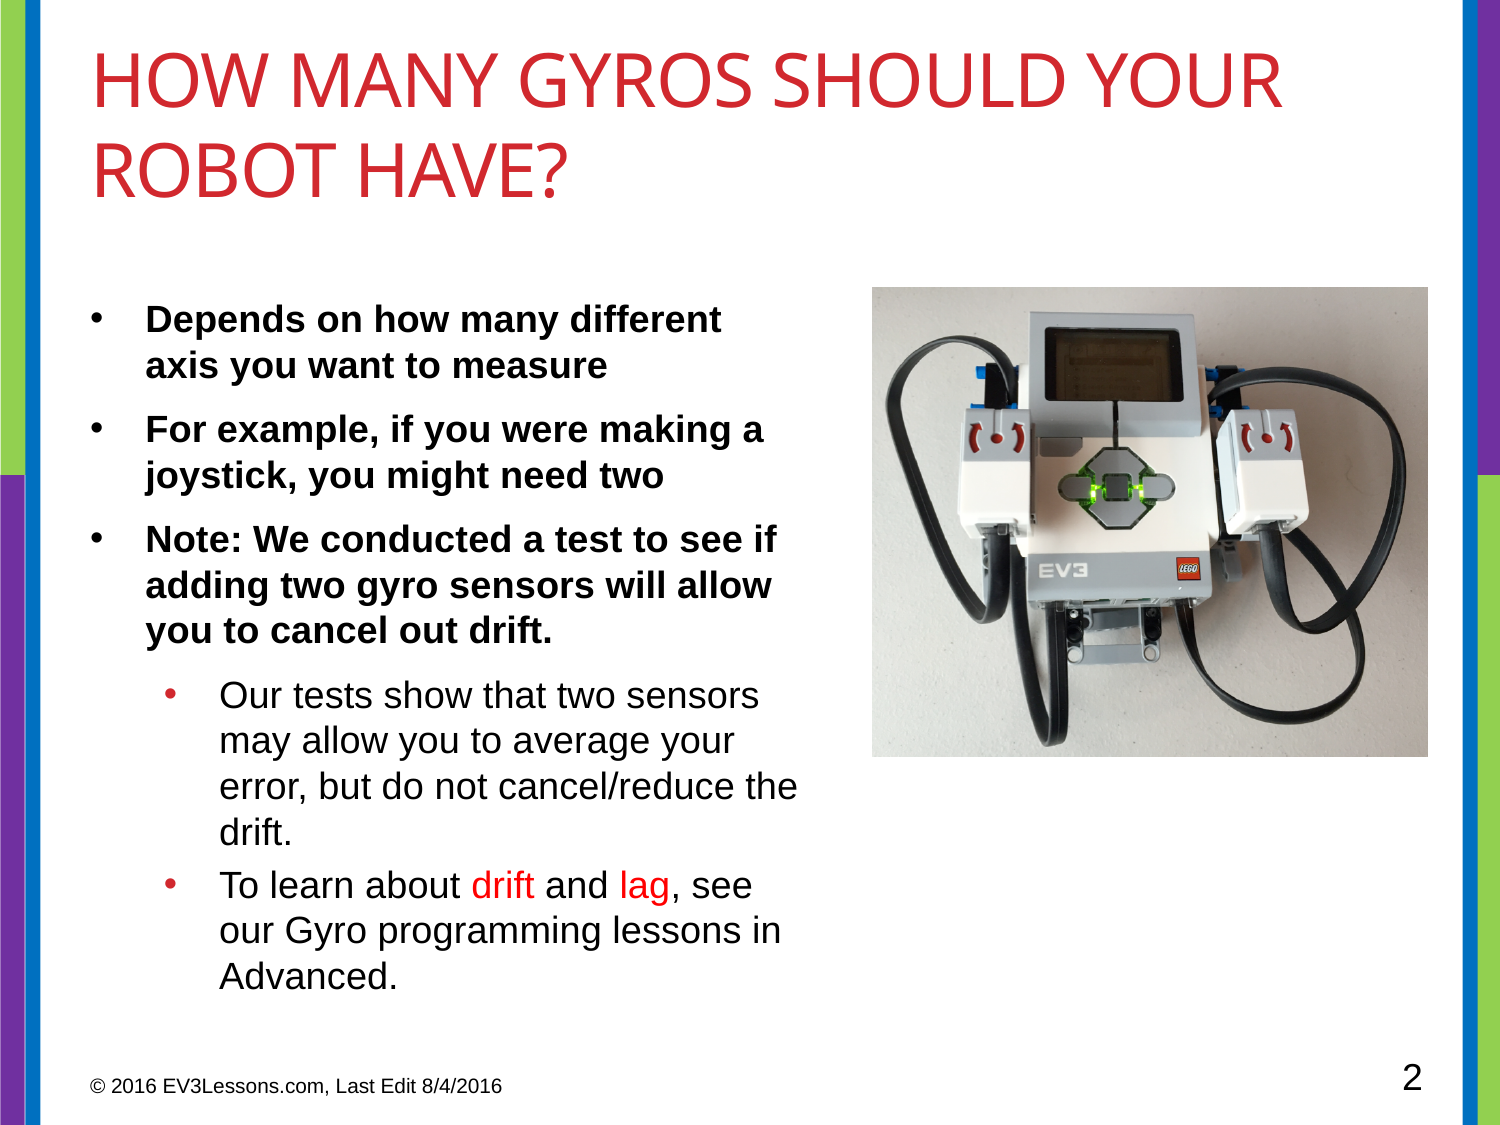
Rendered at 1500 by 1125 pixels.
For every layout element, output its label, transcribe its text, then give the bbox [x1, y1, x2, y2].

list Depends on how many different axis you want to measure For example, if you were making a joystick, you might need two Note: We conducted a test to see if adding two gyro sensors will allow you to cancel out drift. Our tests show that two sensors may allow you to average your error, but do not cancel/reduce the drift. To learn about drift and lag, see our Gyro programming lessons in Advanced. [75, 287, 823, 1005]
footer © 2016 EV3Lessons.com, Last Edit 8/4/2016 [75, 1065, 638, 1112]
picture [871, 286, 1429, 758]
title How Many Gyros should your robot have? [75, 25, 1428, 250]
slide_number 2 [1387, 1045, 1491, 1106]
